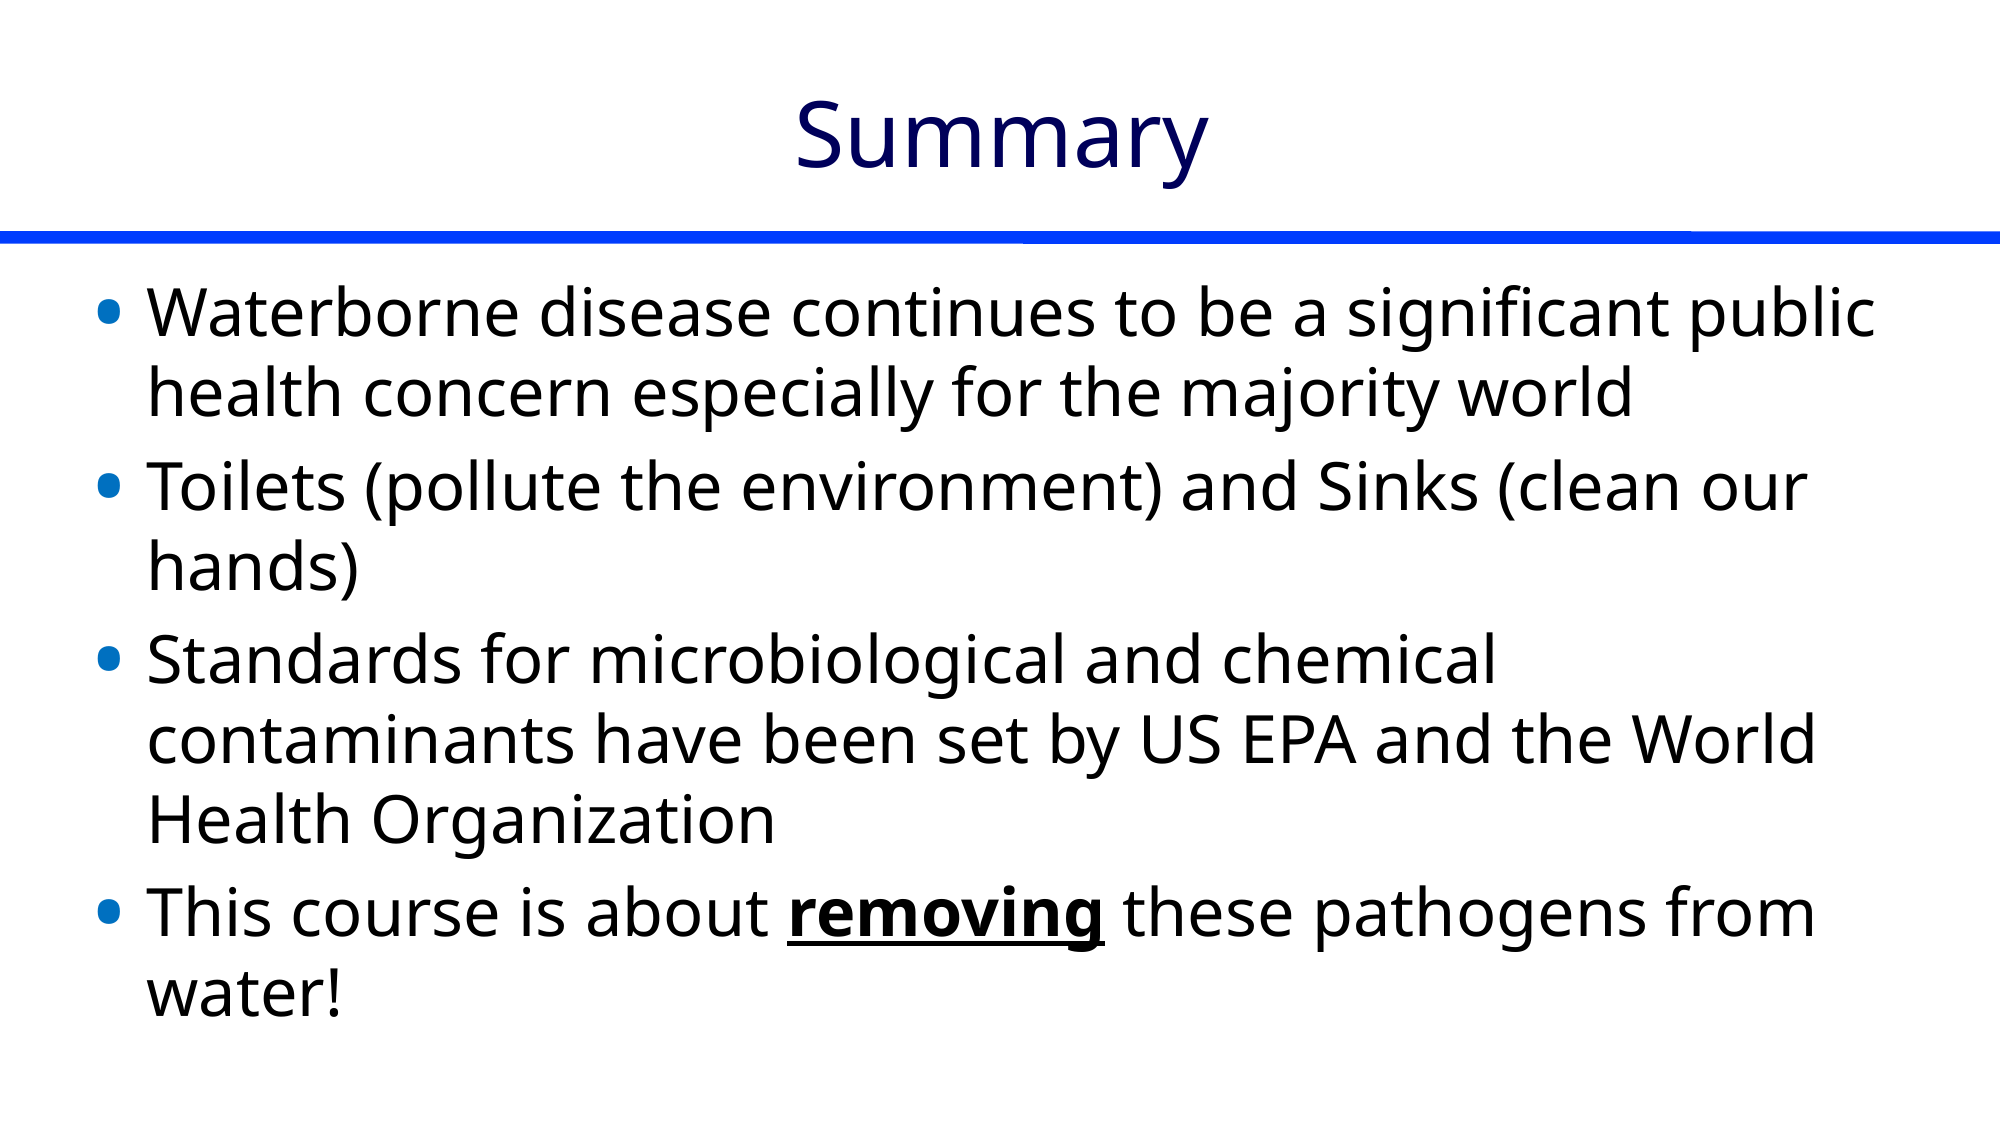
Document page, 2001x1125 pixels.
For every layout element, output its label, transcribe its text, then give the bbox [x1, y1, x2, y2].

title Summary [75, 37, 1930, 225]
list Waterborne disease continues to be a significant public health concern especially for the majority world Toilets (pollute the environment) and Sinks (clean our hands) Standards for microbiological and chemical contaminants have been set by US EPA and the World Health Organization This course is about removing these pathogens from water! [74, 262, 1930, 1006]
